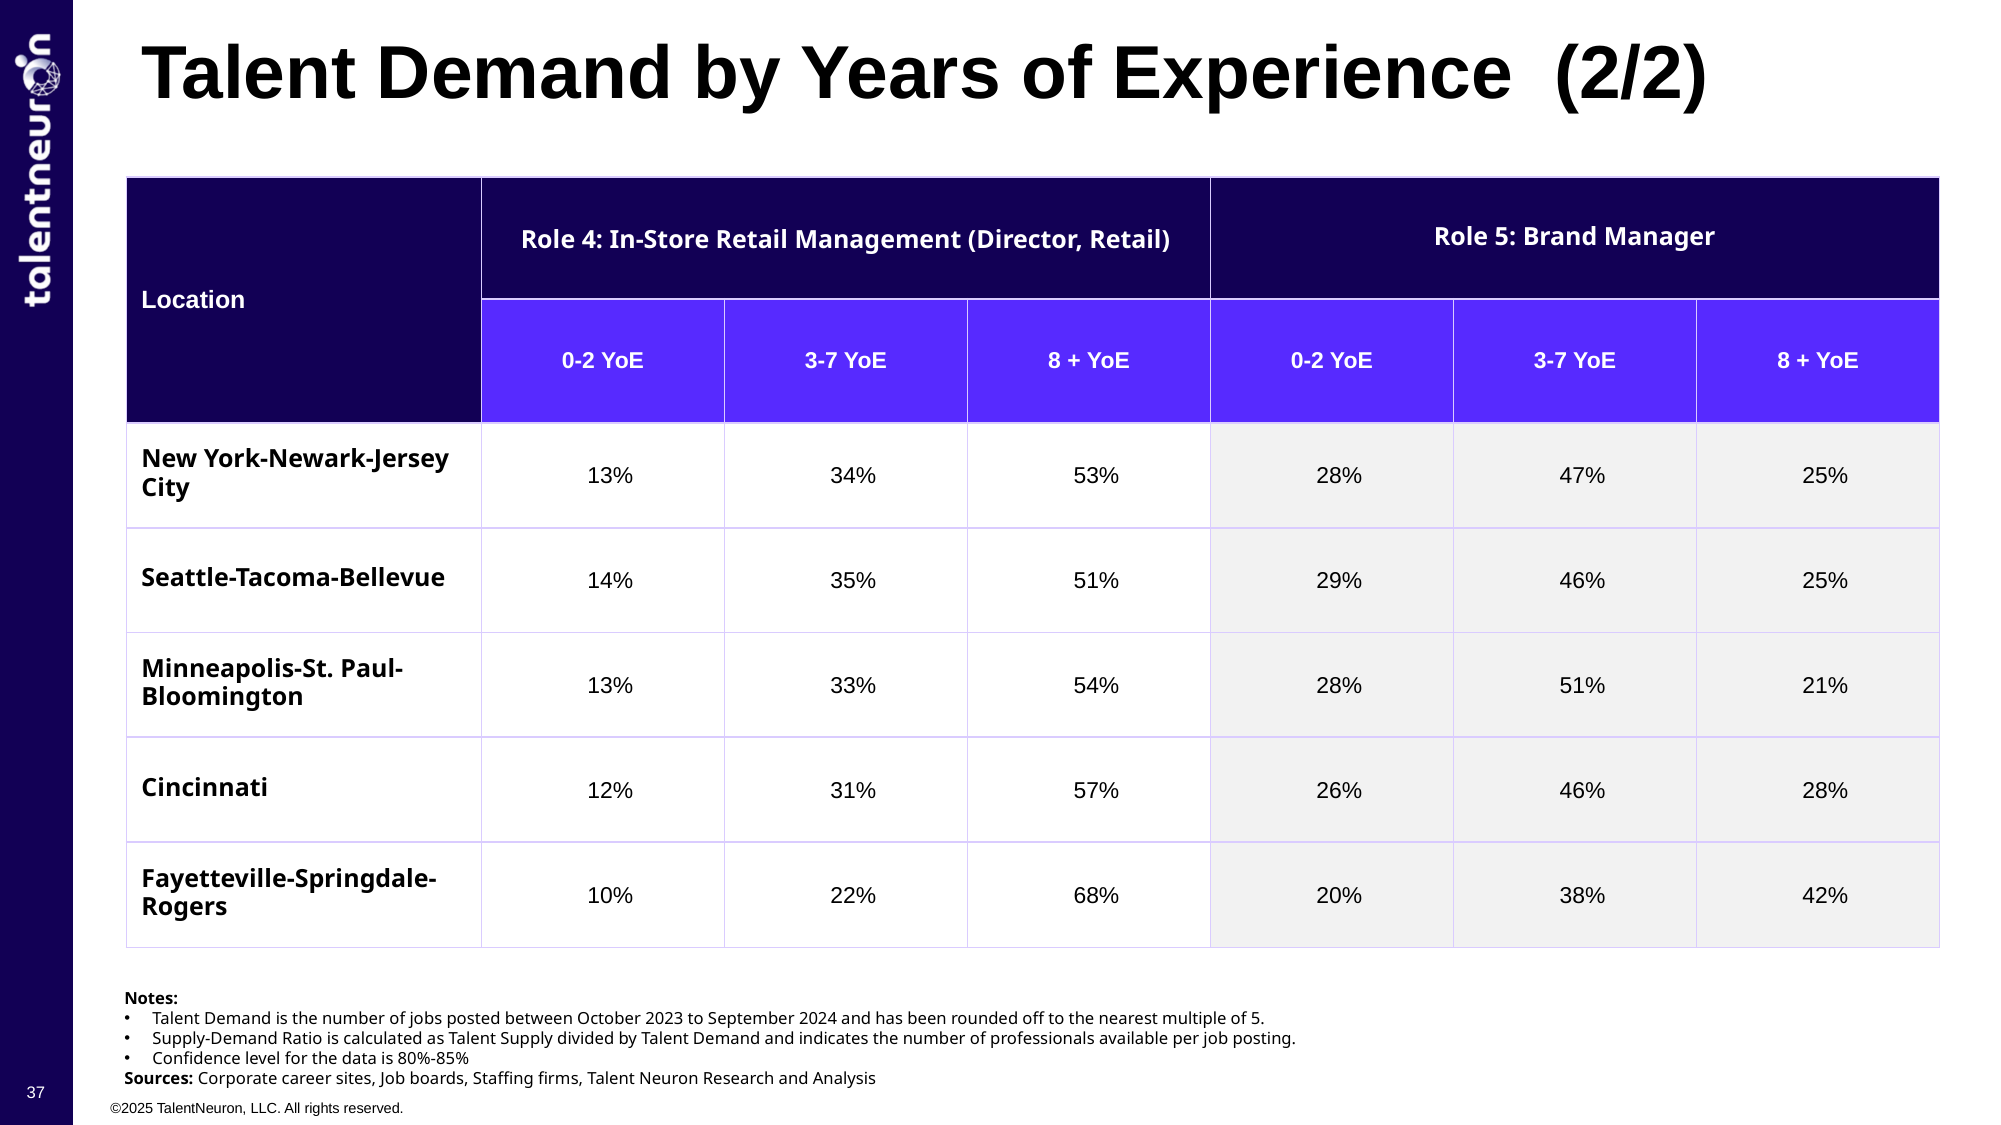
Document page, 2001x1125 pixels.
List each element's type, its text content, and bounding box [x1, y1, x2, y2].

table_cell 31% [725, 738, 967, 841]
table_cell 51% [1454, 633, 1696, 736]
table_cell 13% [482, 633, 724, 736]
table_cell 57% [968, 738, 1210, 841]
table_cell 33% [725, 633, 967, 736]
table_cell 21% [1697, 633, 1939, 736]
table_cell 25% [1697, 424, 1939, 527]
table_cell 29% [1211, 529, 1453, 632]
table_cell 26% [1211, 738, 1453, 841]
table_cell 3-7 YoE [1454, 300, 1696, 422]
table_cell Fayetteville-Springdale-Rogers​ [127, 843, 481, 947]
table_cell 53% [968, 424, 1210, 527]
table_header Role 5: Brand Manager [1211, 178, 1939, 298]
list Talent Demand by Years of Experience (2/2) [126, 61, 1967, 168]
text_box Notes: Talent Demand is the number of jobs posted between October 2023 to September 2024 and has been rounded off to the nearest multiple of 5. Supply-Demand Ratio is calculated as Talent Supply divided by Talent Demand and indicates the number of professionals available per job posting. Confidence level for the data is 80%-85% Sources: Corporate career sites, Job boards, Staffing firms, Talent Neuron Research and Analysis [109, 980, 1923, 1095]
table_cell 42% [1697, 843, 1939, 947]
table_cell Seattle-Tacoma-Bellevue​ [127, 529, 481, 632]
table_cell 28% [1697, 738, 1939, 841]
table_header Location [127, 178, 481, 422]
table_header Role 4: In-Store Retail Management (Director, Retail) [482, 178, 1210, 298]
table_cell 12% [482, 738, 724, 841]
table_cell 46% [1454, 529, 1696, 632]
table_cell 20% [1211, 843, 1453, 947]
picture [14, 32, 62, 309]
table_cell 28% [1211, 424, 1453, 527]
table_cell Minneapolis-St. Paul-Bloomington​ [127, 633, 481, 736]
table_cell 0-2 YoE [1211, 300, 1453, 422]
table_cell 0-2 YoE [482, 300, 724, 422]
table_cell 25% [1697, 529, 1939, 632]
table_cell 54% [968, 633, 1210, 736]
table_cell 47% [1454, 424, 1696, 527]
table_cell 3-7 YoE [725, 300, 967, 422]
table_cell 34% [725, 424, 967, 527]
table_cell 35% [725, 529, 967, 632]
table_cell 22% [725, 843, 967, 947]
table_cell 68% [968, 843, 1210, 947]
table_cell 14% [482, 529, 724, 632]
table_cell 38% [1454, 843, 1696, 947]
table_cell 13% [482, 424, 724, 527]
table_cell 8 + YoE [968, 300, 1210, 422]
table_cell 8 + YoE [1697, 300, 1939, 422]
table_cell 46% [1454, 738, 1696, 841]
table_cell 28% [1211, 633, 1453, 736]
table_cell New York-Newark-Jersey City​ [127, 424, 481, 527]
table_cell 10% [482, 843, 724, 947]
slide_number 37 [7, 1066, 65, 1117]
table_cell 51% [968, 529, 1210, 632]
table_cell Cincinnati​ [127, 738, 481, 841]
